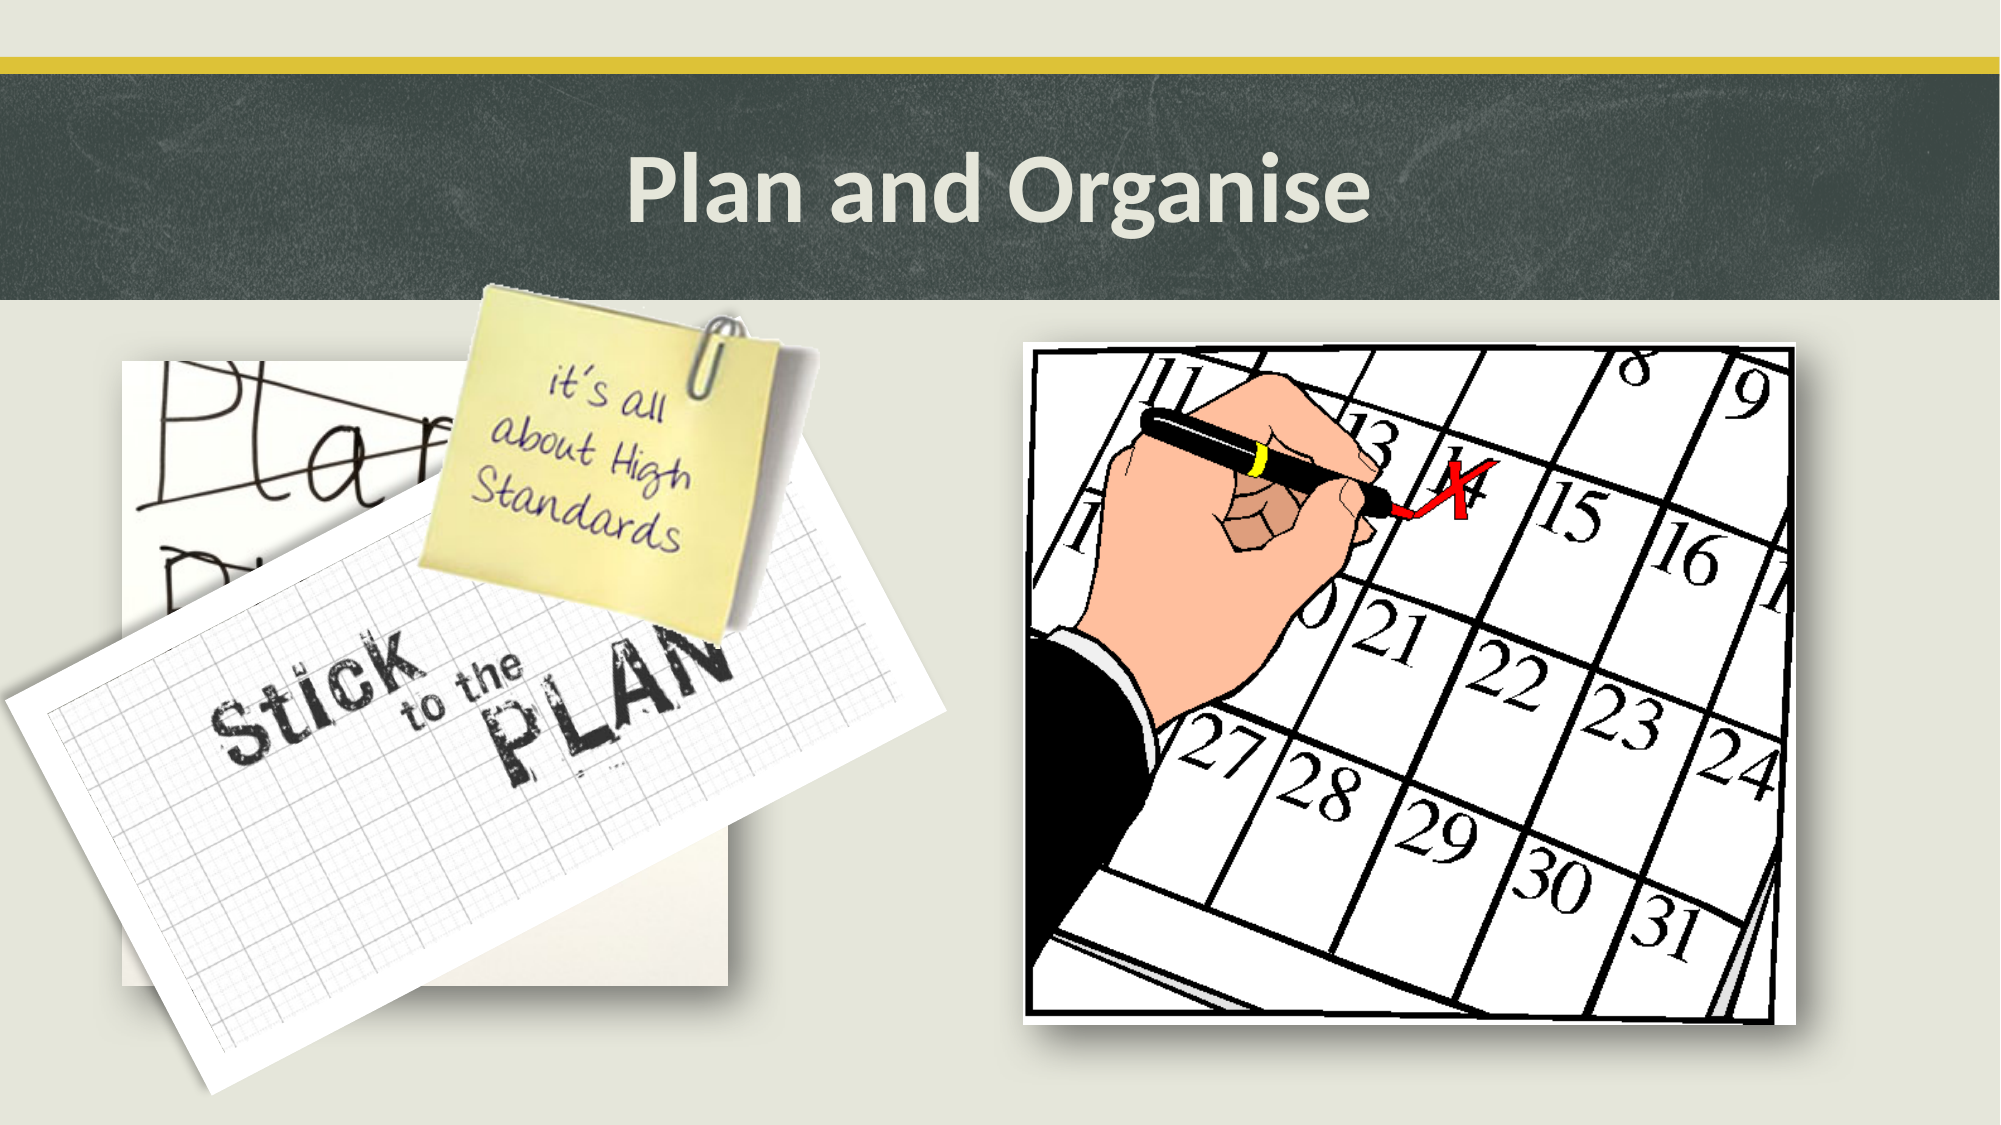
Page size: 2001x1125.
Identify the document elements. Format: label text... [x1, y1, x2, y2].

title Plan and Organise [210, 76, 1790, 300]
picture [0, 74, 2000, 300]
picture [49, 280, 904, 1052]
picture [1023, 342, 1796, 1025]
